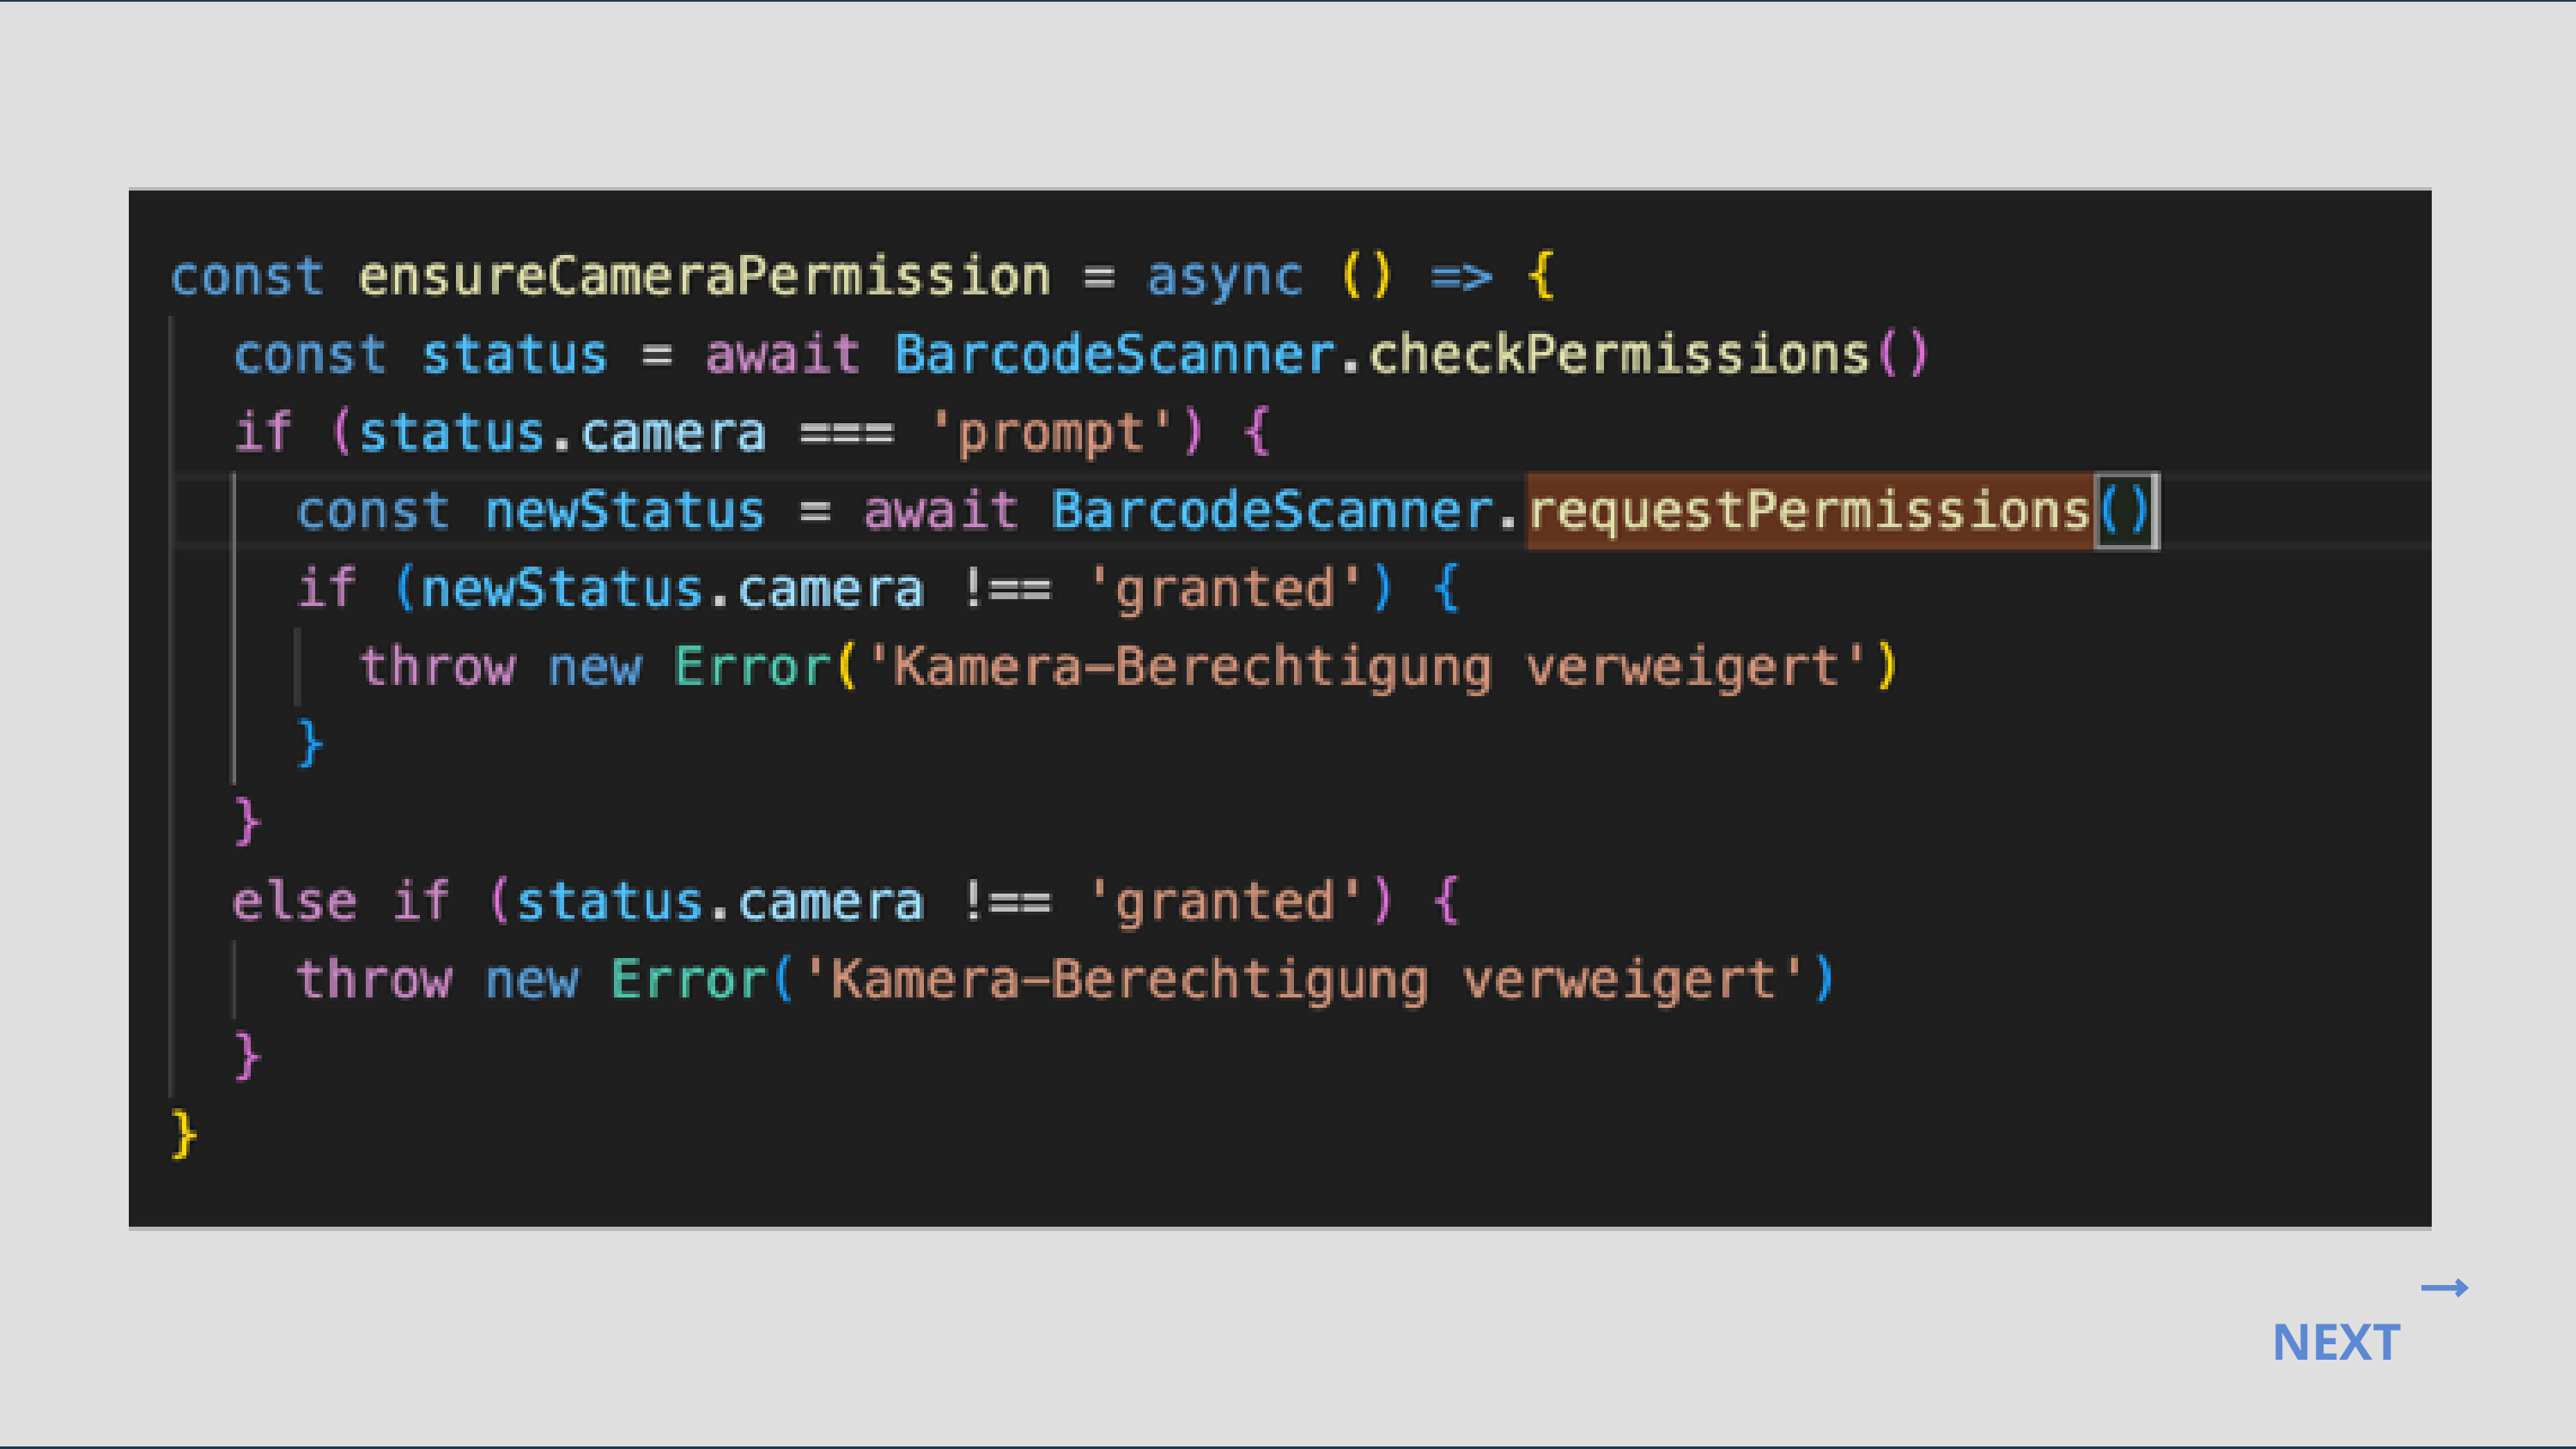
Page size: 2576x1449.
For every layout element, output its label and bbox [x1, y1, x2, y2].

text_box [0, 0, 2576, 1449]
picture [129, 187, 2432, 1231]
